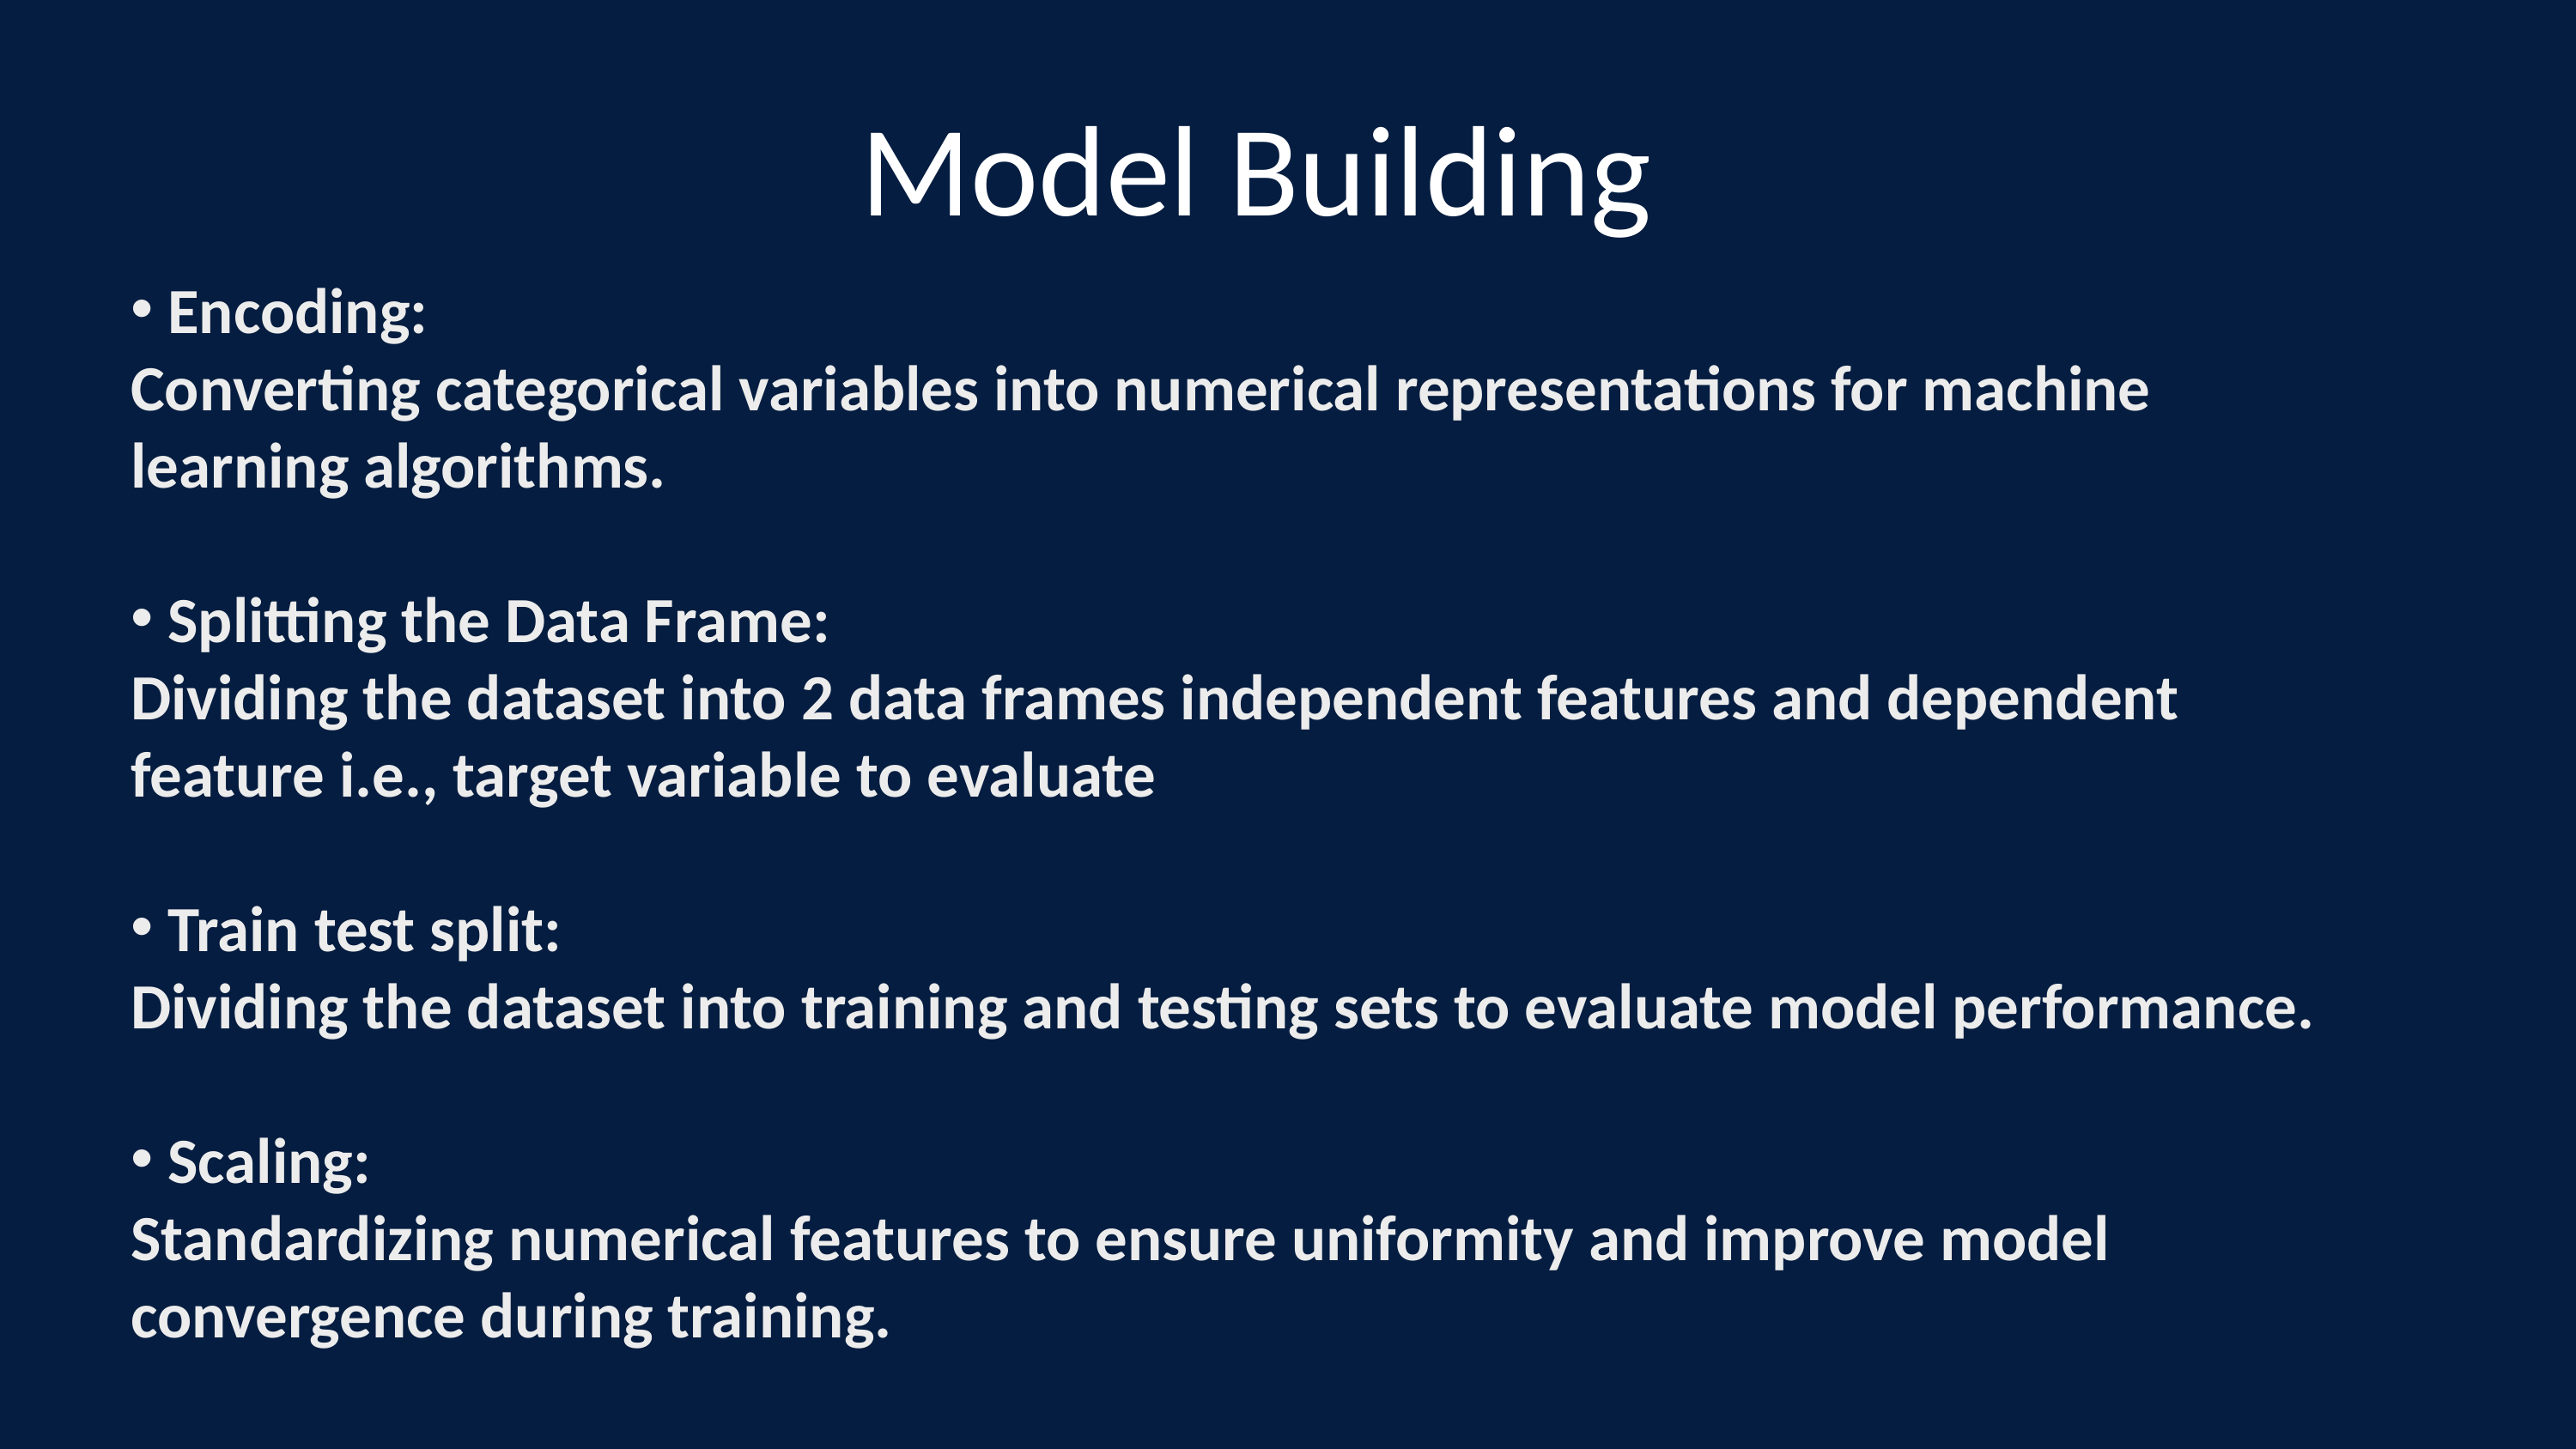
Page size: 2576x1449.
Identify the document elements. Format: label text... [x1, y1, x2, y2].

text_box Encoding: Converting categorical variables into numerical representations for machine learning algorithms. Splitting the Data Frame: Dividing the dataset into 2 data frames independent features and dependent feature i.e., target variable to evaluate Train test split: Dividing the dataset into training and testing sets to evaluate model performance. Scaling: Standardizing numerical features to ensure uniformity and improve model convergence during training. [118, 263, 2394, 1357]
text_box Model Building [848, 80, 2136, 248]
